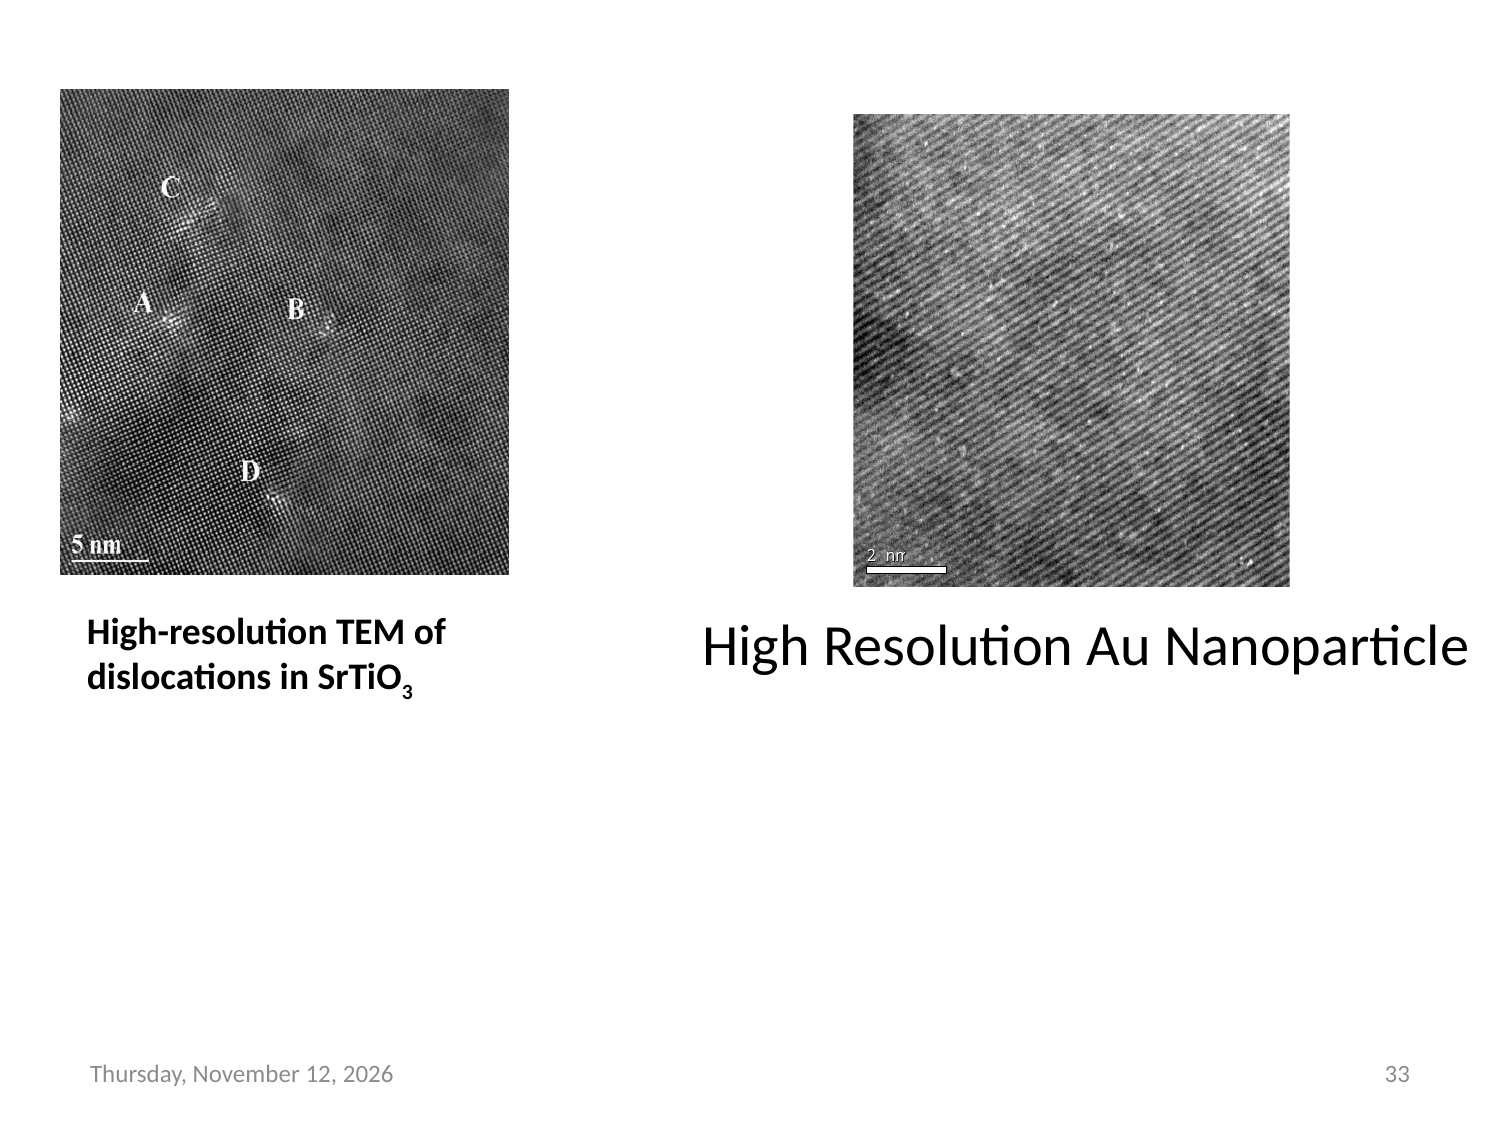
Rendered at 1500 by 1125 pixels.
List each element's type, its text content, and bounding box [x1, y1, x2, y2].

slide_number 33 [1074, 1042, 1425, 1103]
picture [853, 114, 1291, 588]
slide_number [75, 1042, 425, 1103]
text_box High-resolution TEM of dislocations in SrTiO3 [71, 599, 569, 711]
text_box High Resolution Au Nanoparticle [687, 599, 1485, 685]
picture [60, 89, 509, 575]
